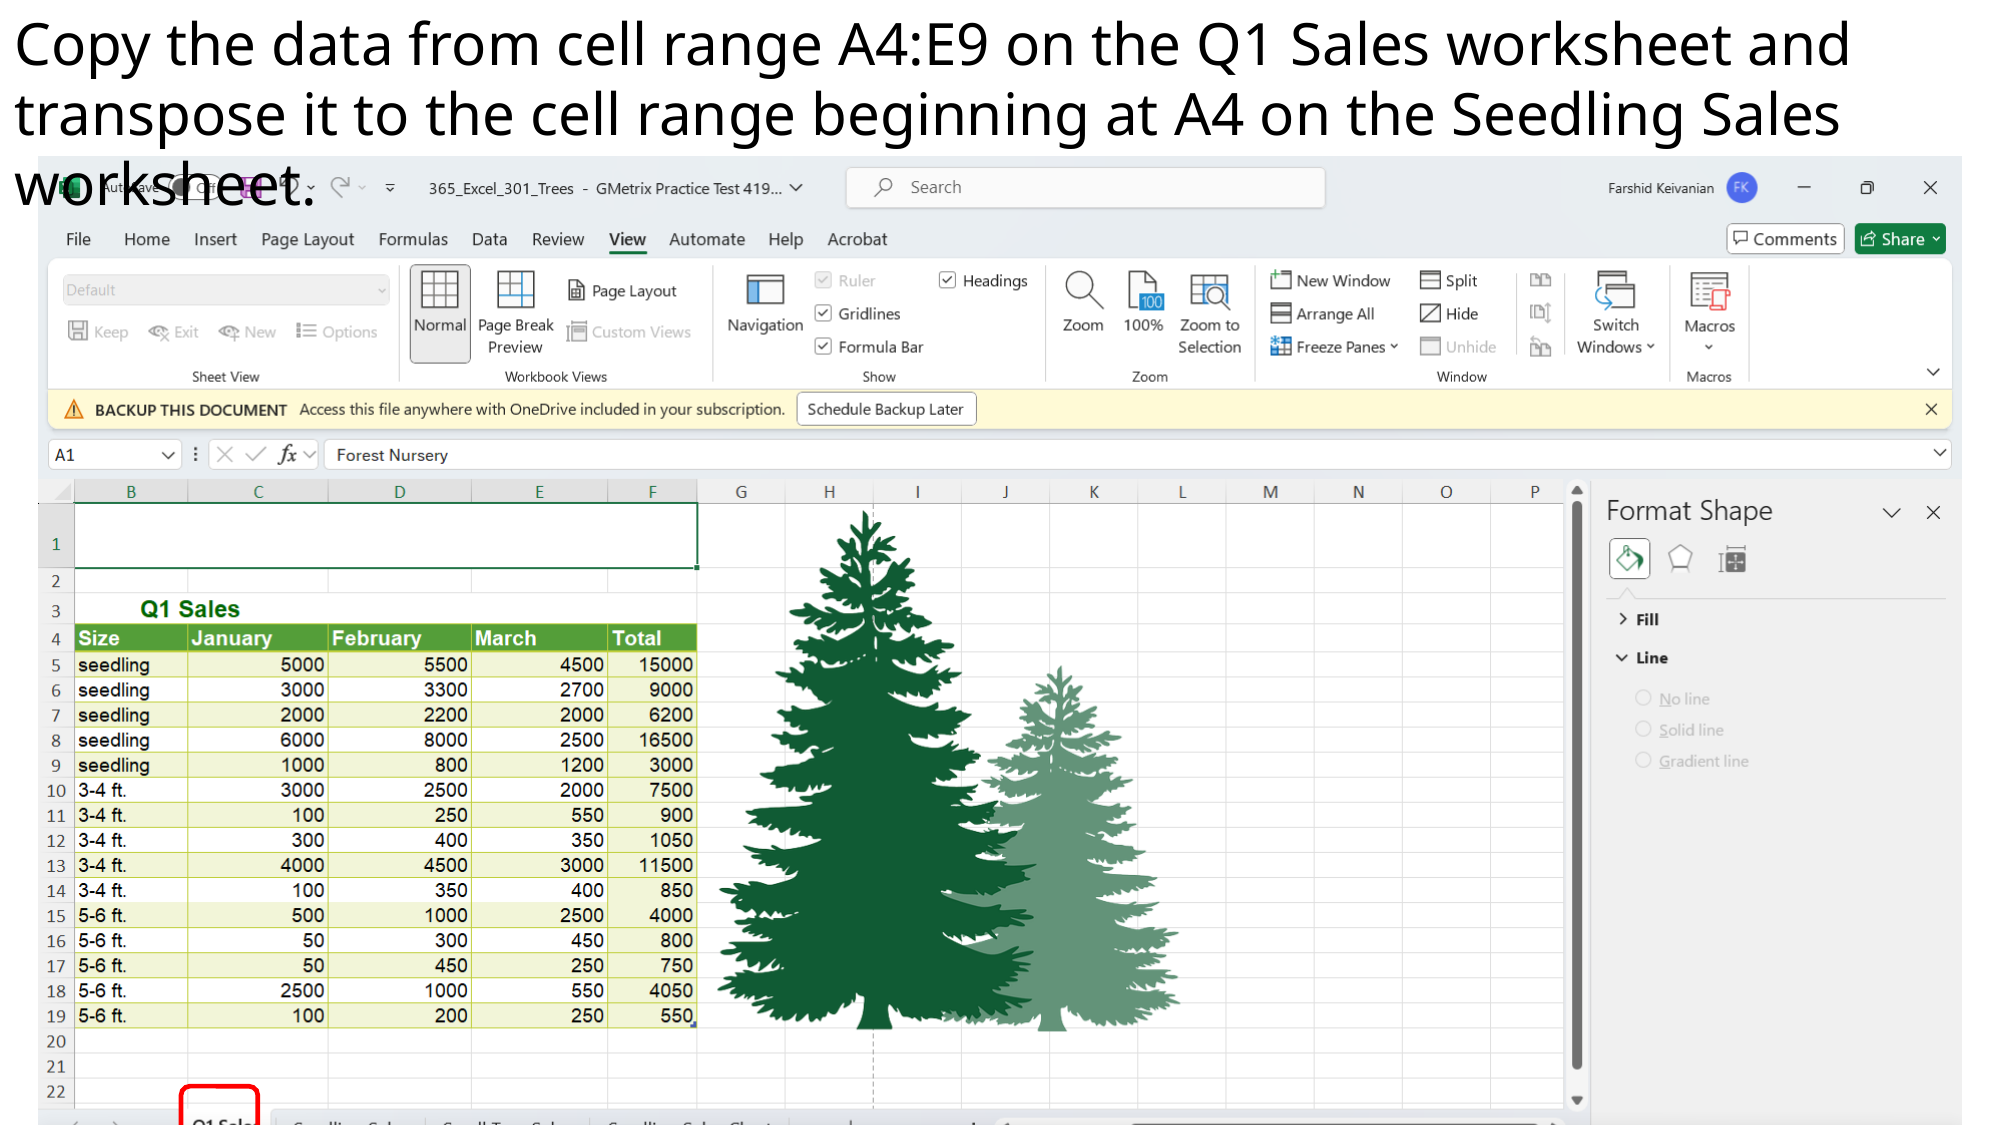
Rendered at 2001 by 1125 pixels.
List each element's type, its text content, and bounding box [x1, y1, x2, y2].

text_box Copy the data from cell range A4:E9 on the Q1 Sales worksheet and transpose it to the cell range beginning at A4 on the Seedling Sales worksheet. [0, 0, 2000, 225]
picture [37, 155, 1963, 1125]
